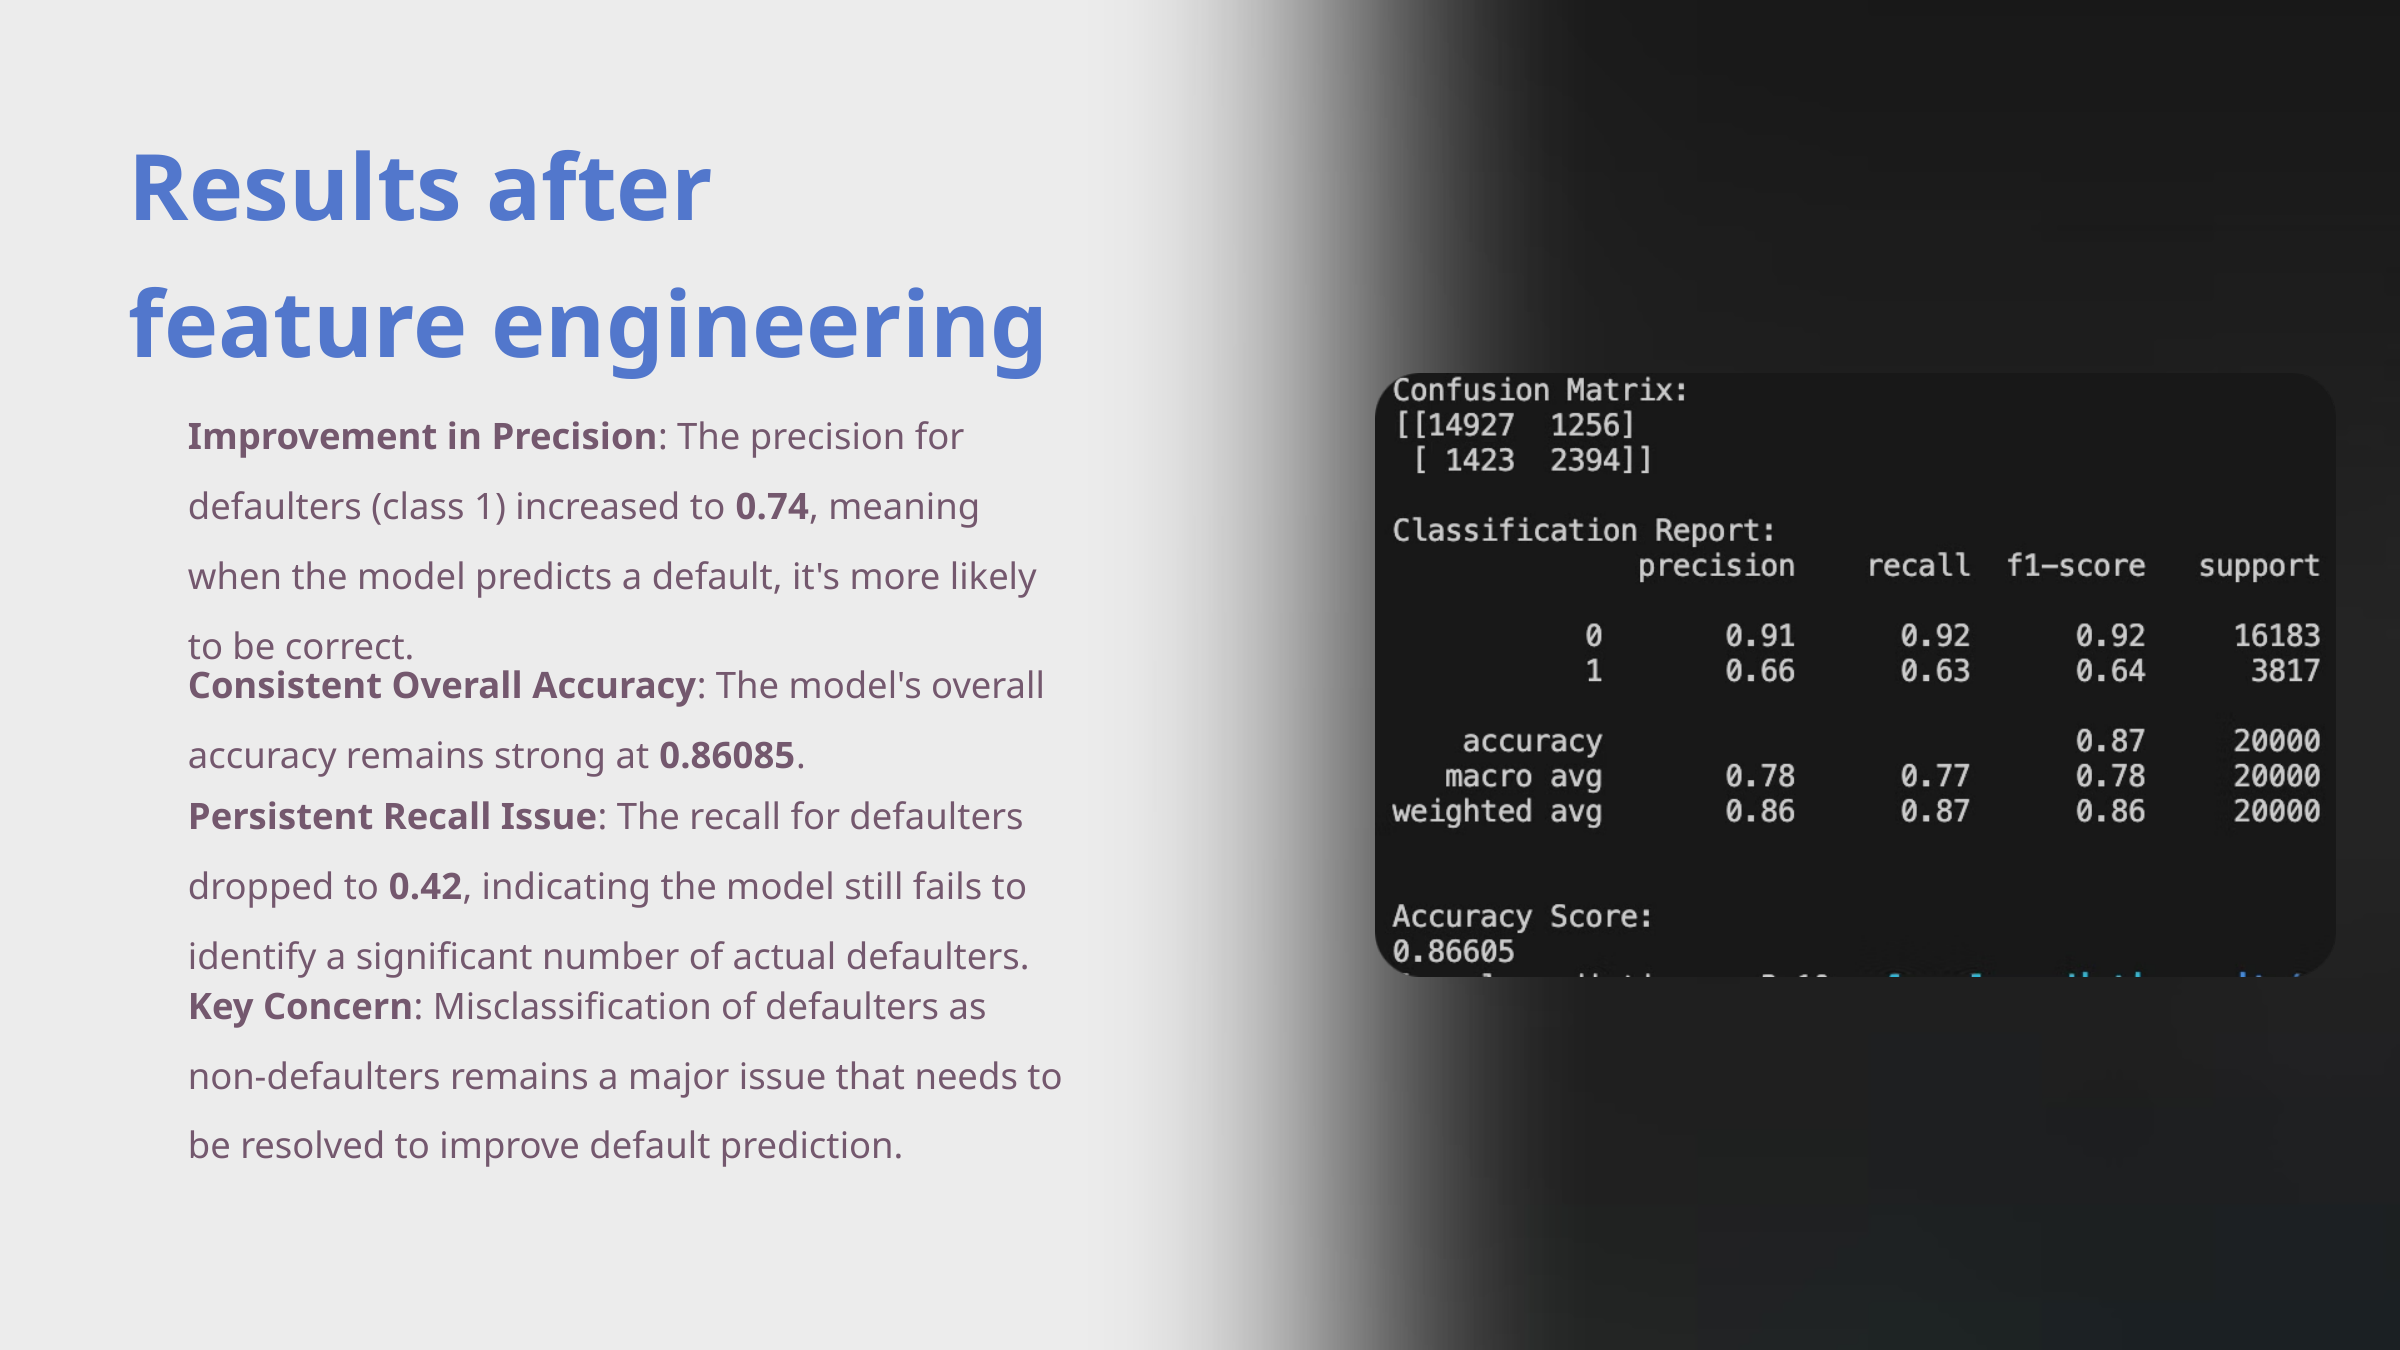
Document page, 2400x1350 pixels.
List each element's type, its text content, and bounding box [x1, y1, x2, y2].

text_box Results after feature engineering [128, 101, 1071, 332]
picture [1079, 0, 2400, 1350]
text_box Key Concern: Misclassification of defaulters as non-defaulters remains a major issue that needs to be resolved to improve default prediction. [187, 956, 1071, 1134]
text_box Persistent Recall Issue: The recall for defaulters dropped to 0.42, indicating the model still fails to identify a significant number of actual defaulters. [187, 766, 1071, 944]
text_box Consistent Overall Accuracy: The model's overall accuracy remains strong at 0.86085. [187, 635, 1071, 754]
text_box Improvement in Precision: The precision for defaulters (class 1) increased to 0.74, meaning when the model predicts a default, it's more likely to be correct. [187, 387, 1071, 623]
